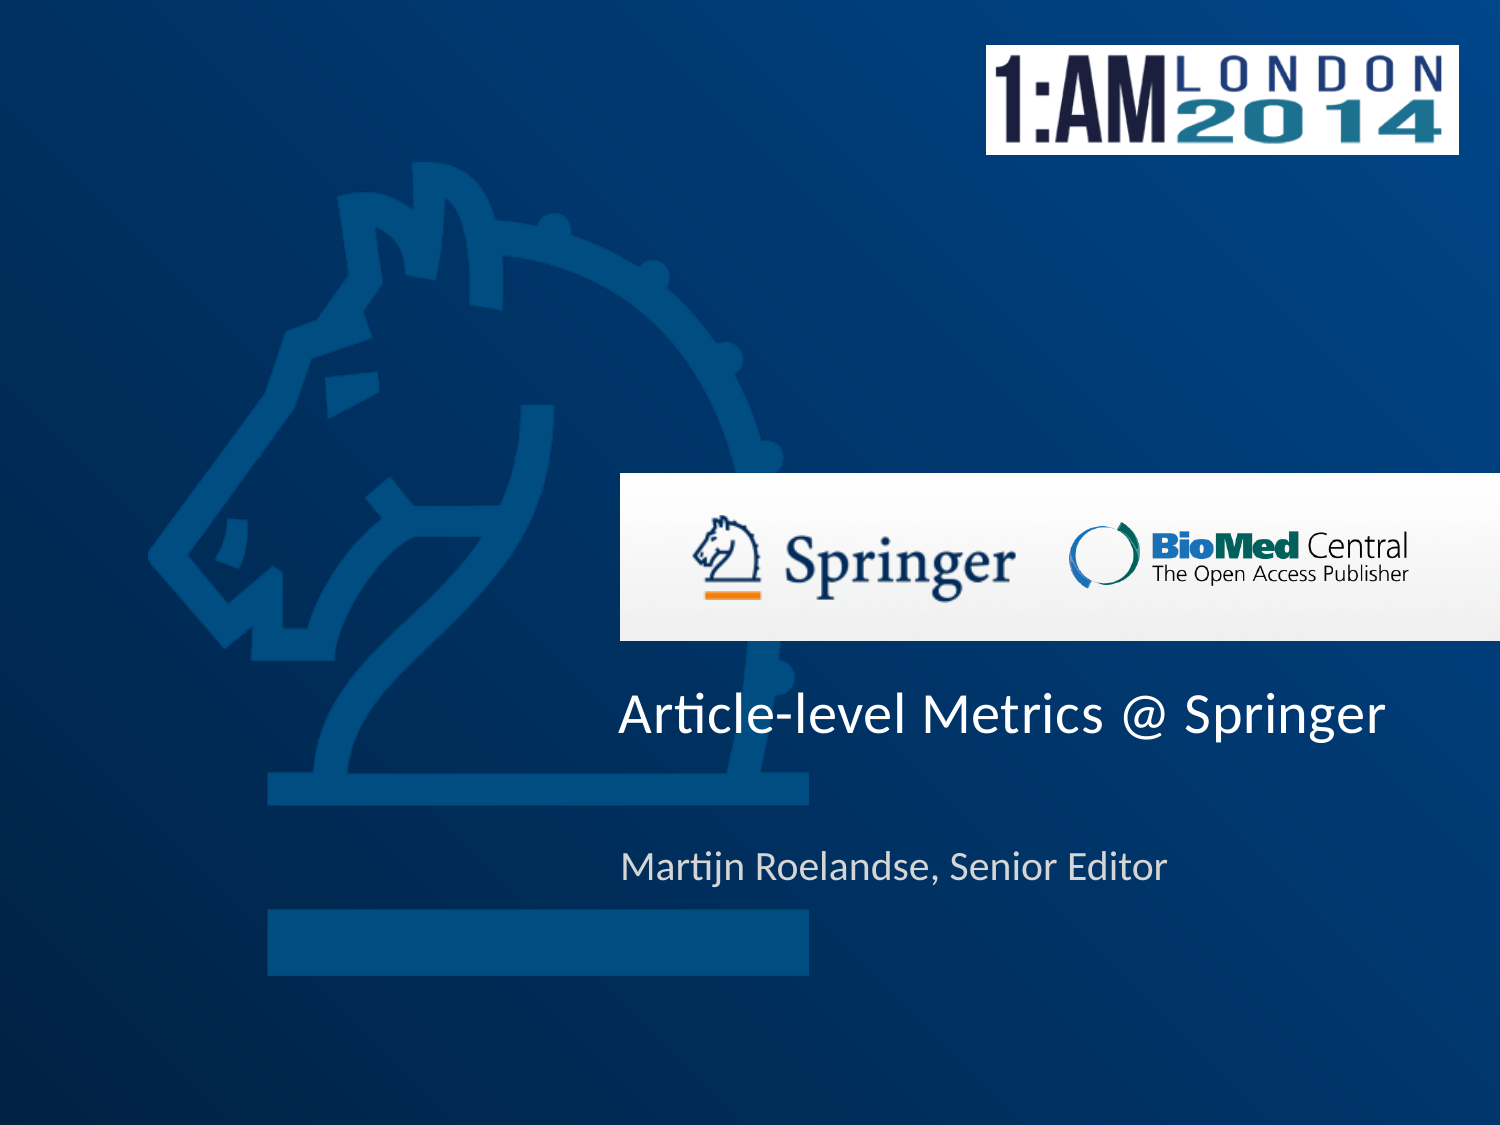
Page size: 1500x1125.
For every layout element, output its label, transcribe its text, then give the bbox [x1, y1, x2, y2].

subtitle Martijn Roelandse, Senior Editor [620, 843, 1424, 1034]
picture [986, 45, 1459, 155]
picture [148, 162, 1500, 976]
title Article-level Metrics @ Springer [618, 683, 1424, 825]
